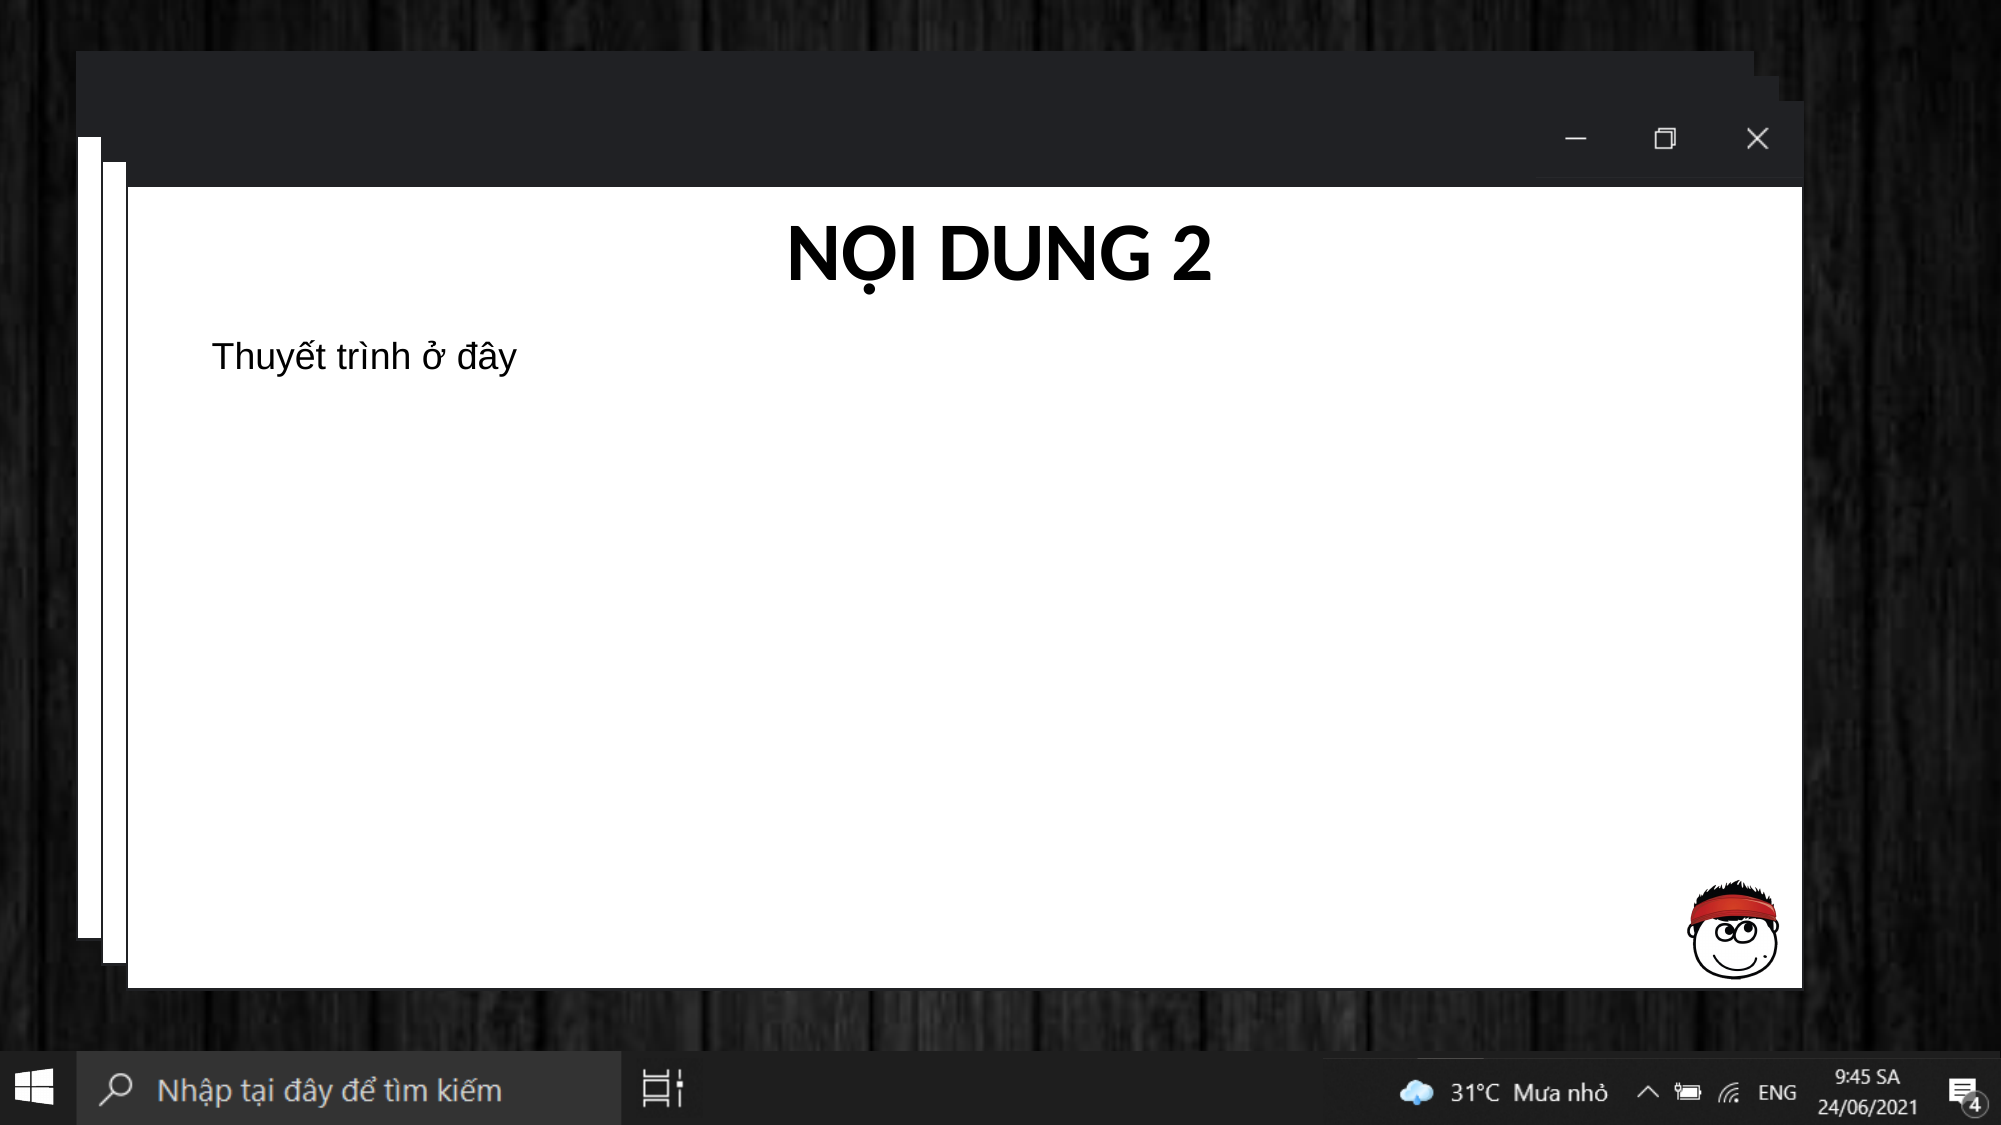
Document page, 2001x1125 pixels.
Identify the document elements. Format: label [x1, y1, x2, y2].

picture [0, 0, 2001, 1125]
text_box [76, 51, 1754, 940]
text_box [126, 101, 1804, 990]
text_box [101, 76, 1779, 965]
